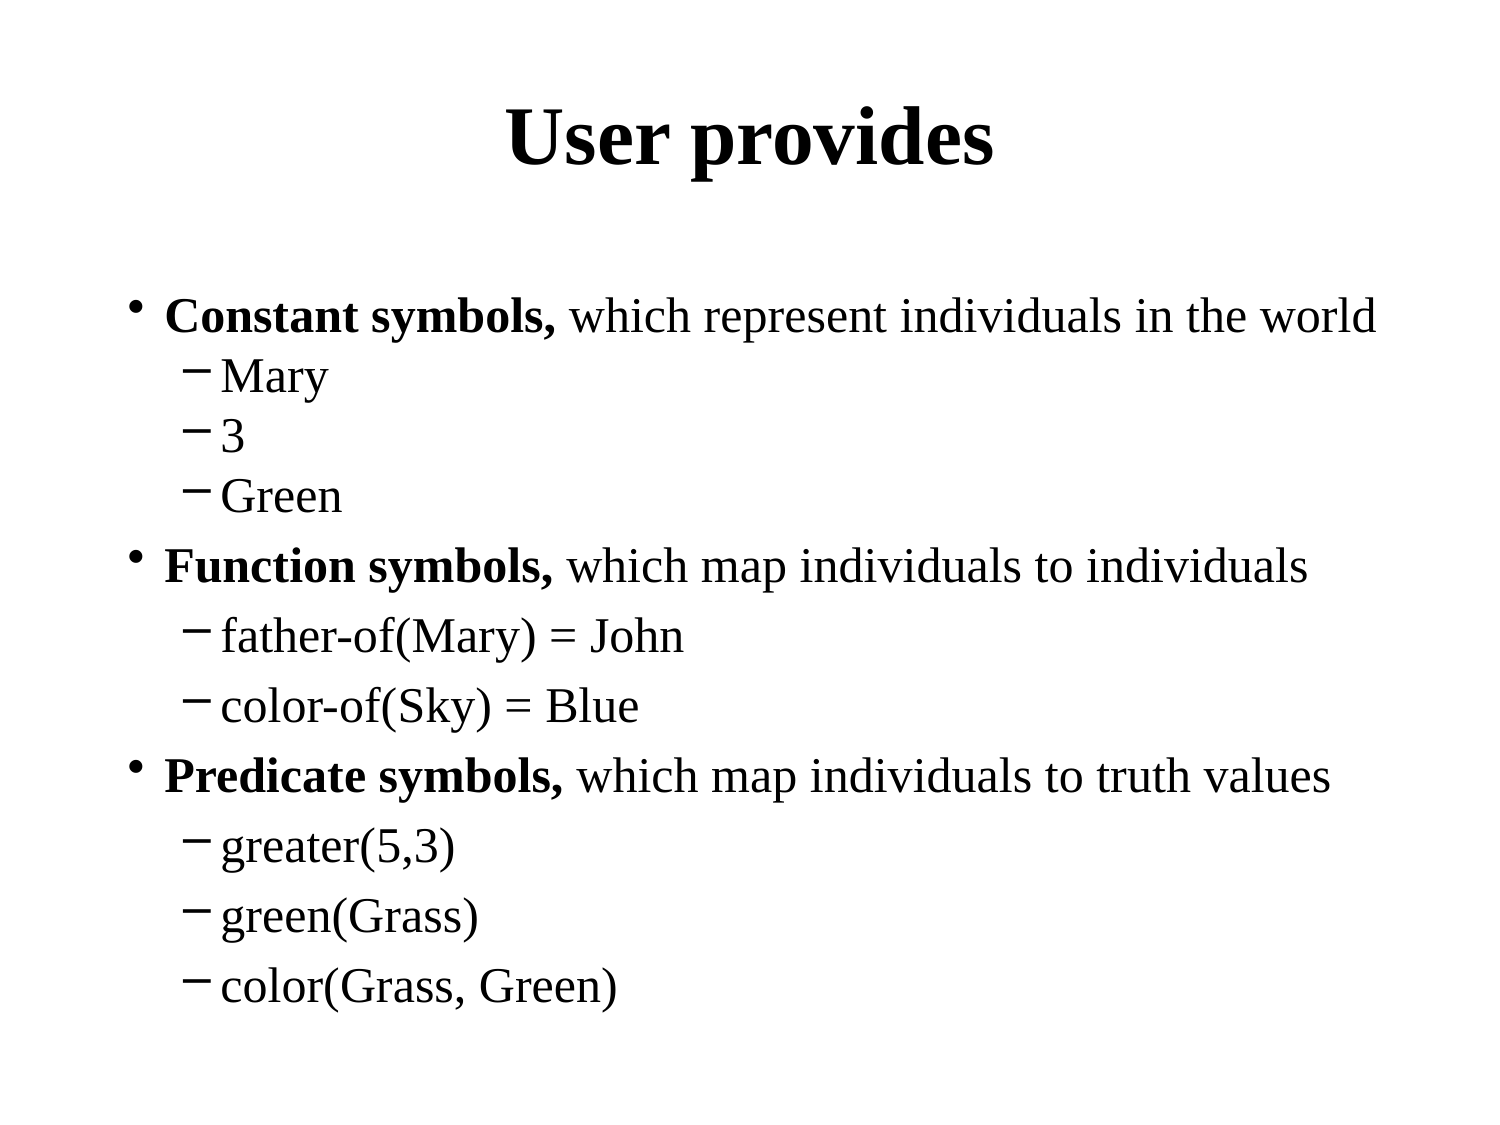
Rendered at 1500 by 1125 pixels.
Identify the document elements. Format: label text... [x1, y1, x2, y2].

title User provides [112, 37, 1388, 225]
list Constant symbols, which represent individuals in the world Mary 3 Green Function symbols, which map individuals to individuals father-of(Mary) = John color-of(Sky) = Blue Predicate symbols, which map individuals to truth values greater(5,3) green(Grass) color(Grass, Green) [112, 275, 1425, 950]
